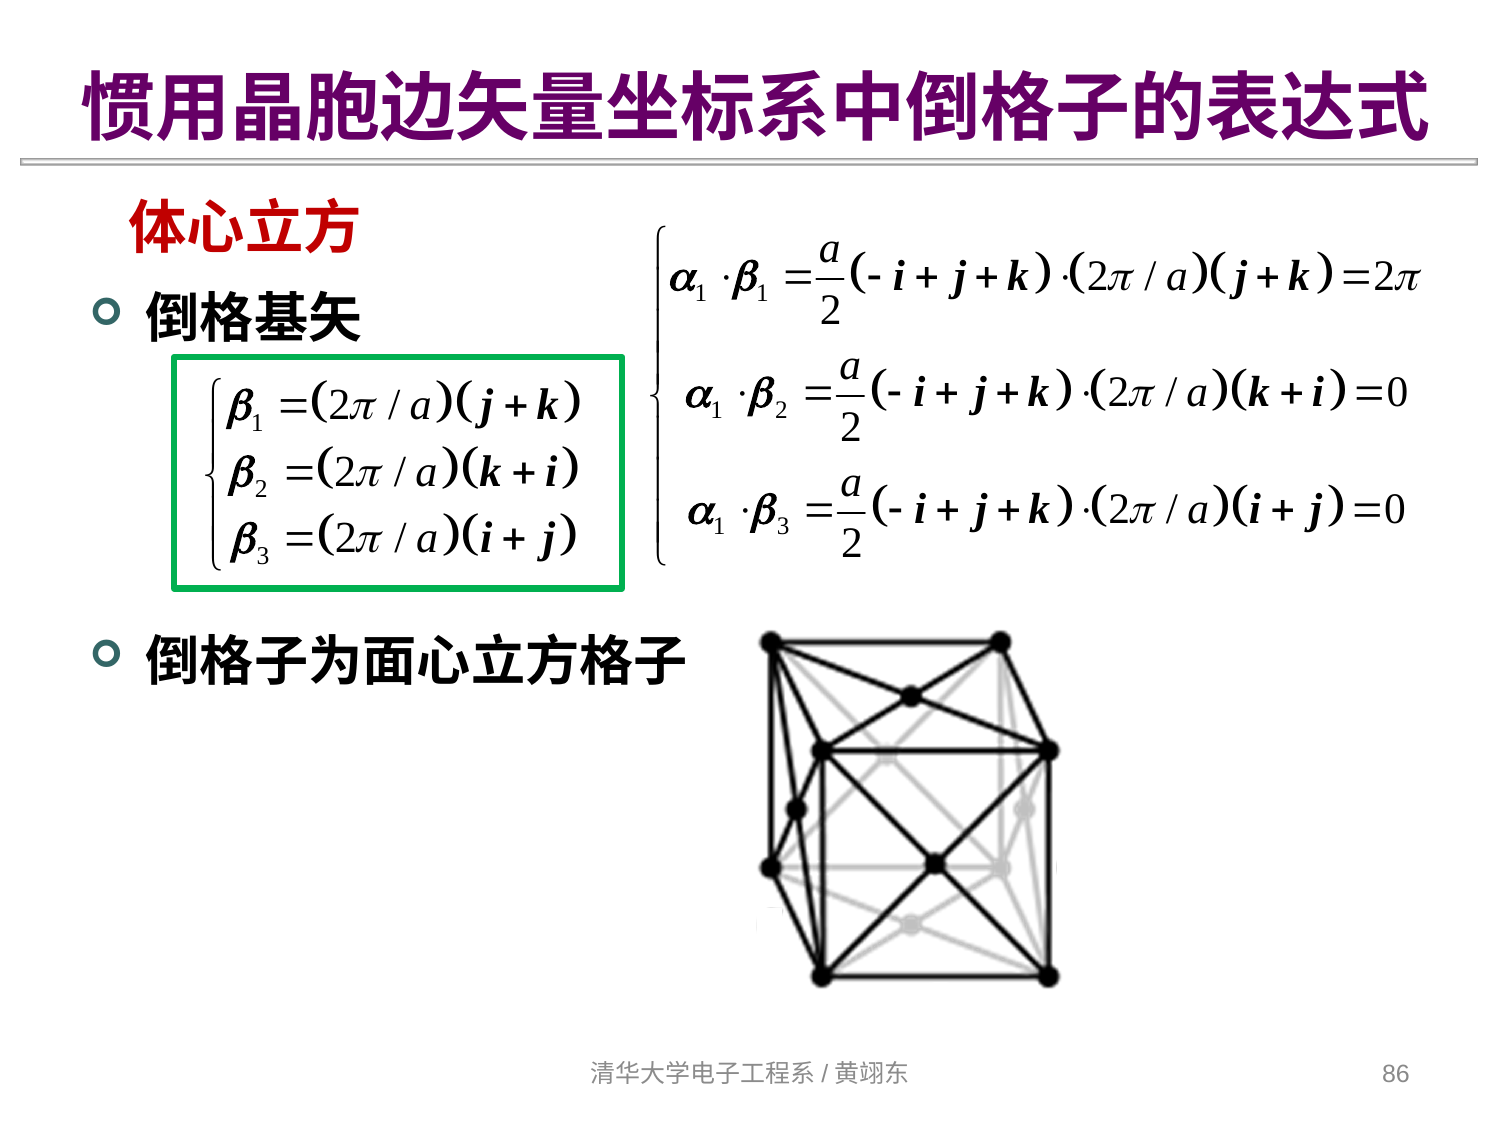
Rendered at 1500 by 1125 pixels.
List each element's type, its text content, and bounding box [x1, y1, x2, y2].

picture [756, 628, 1076, 993]
slide_number 86 [1074, 1042, 1425, 1103]
text_box 体心立方 [113, 199, 377, 268]
text_box 惯用晶胞边矢量坐标系中倒格子的表达式 [64, 10, 1500, 199]
text_box 倒格基矢 倒格子为面心立方格子 [74, 276, 738, 766]
footer 清华大学电子工程系/黄翊东 [512, 1042, 988, 1103]
text_box [172, 355, 624, 591]
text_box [194, 367, 587, 583]
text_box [640, 217, 1433, 575]
text_box [20, 158, 1478, 166]
